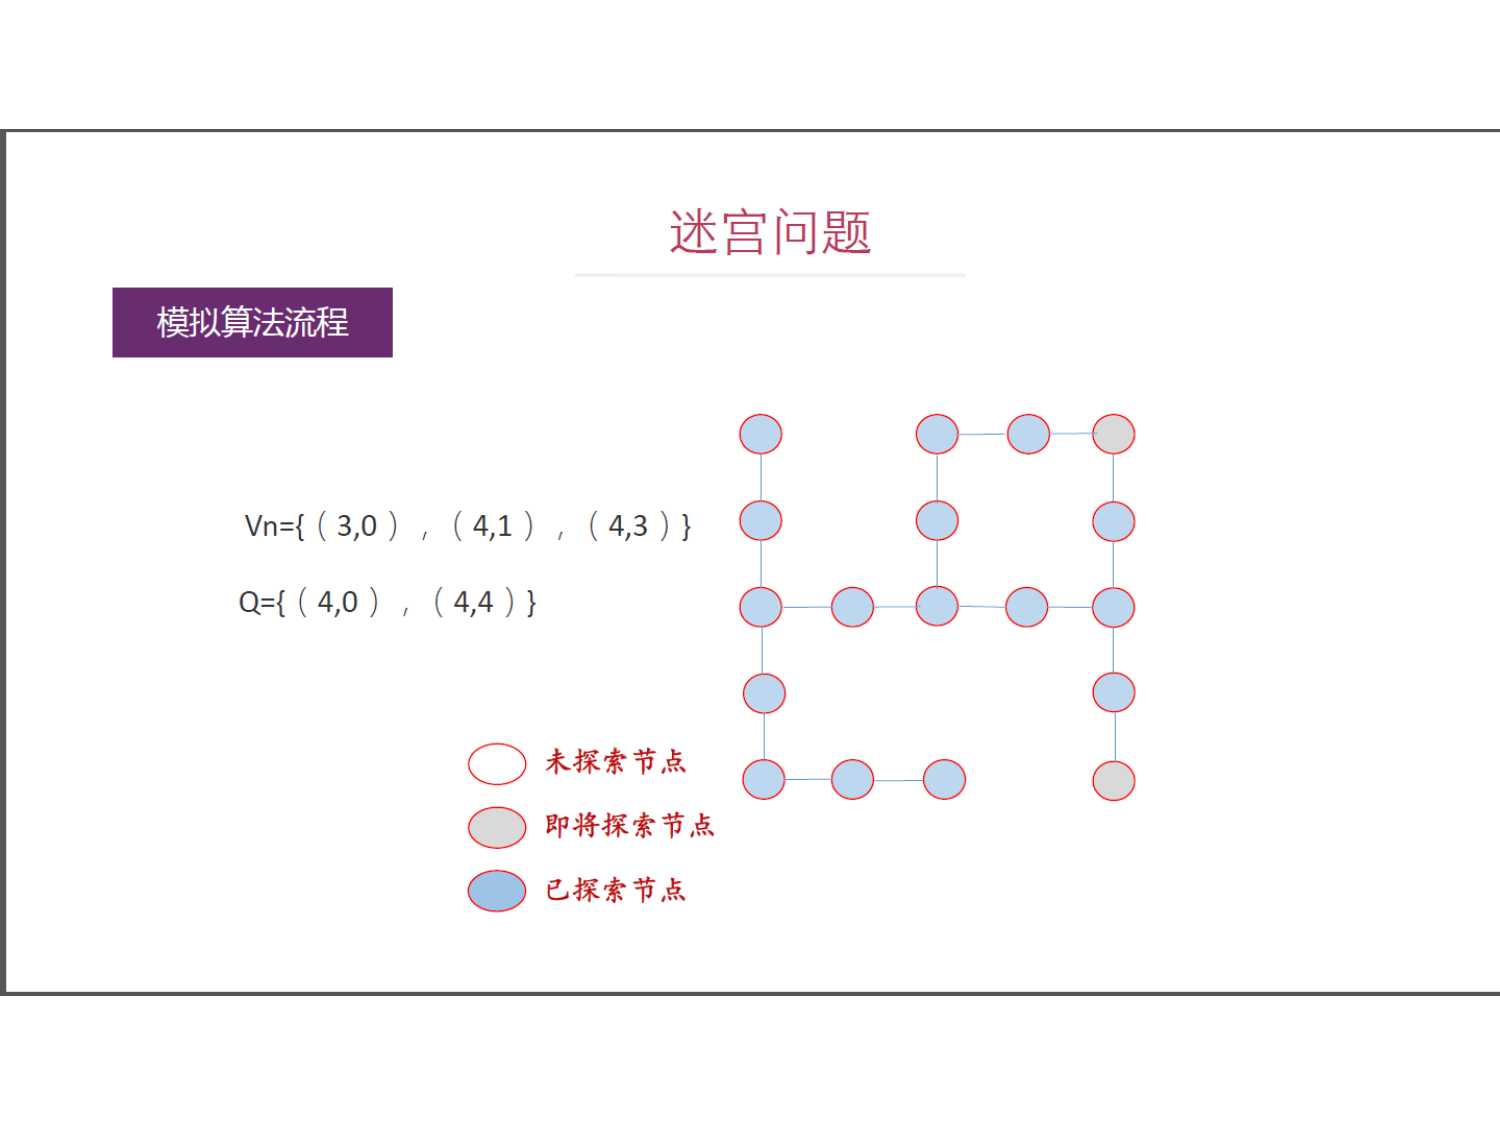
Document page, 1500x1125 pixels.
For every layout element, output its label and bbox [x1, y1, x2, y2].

picture [0, 129, 1500, 996]
